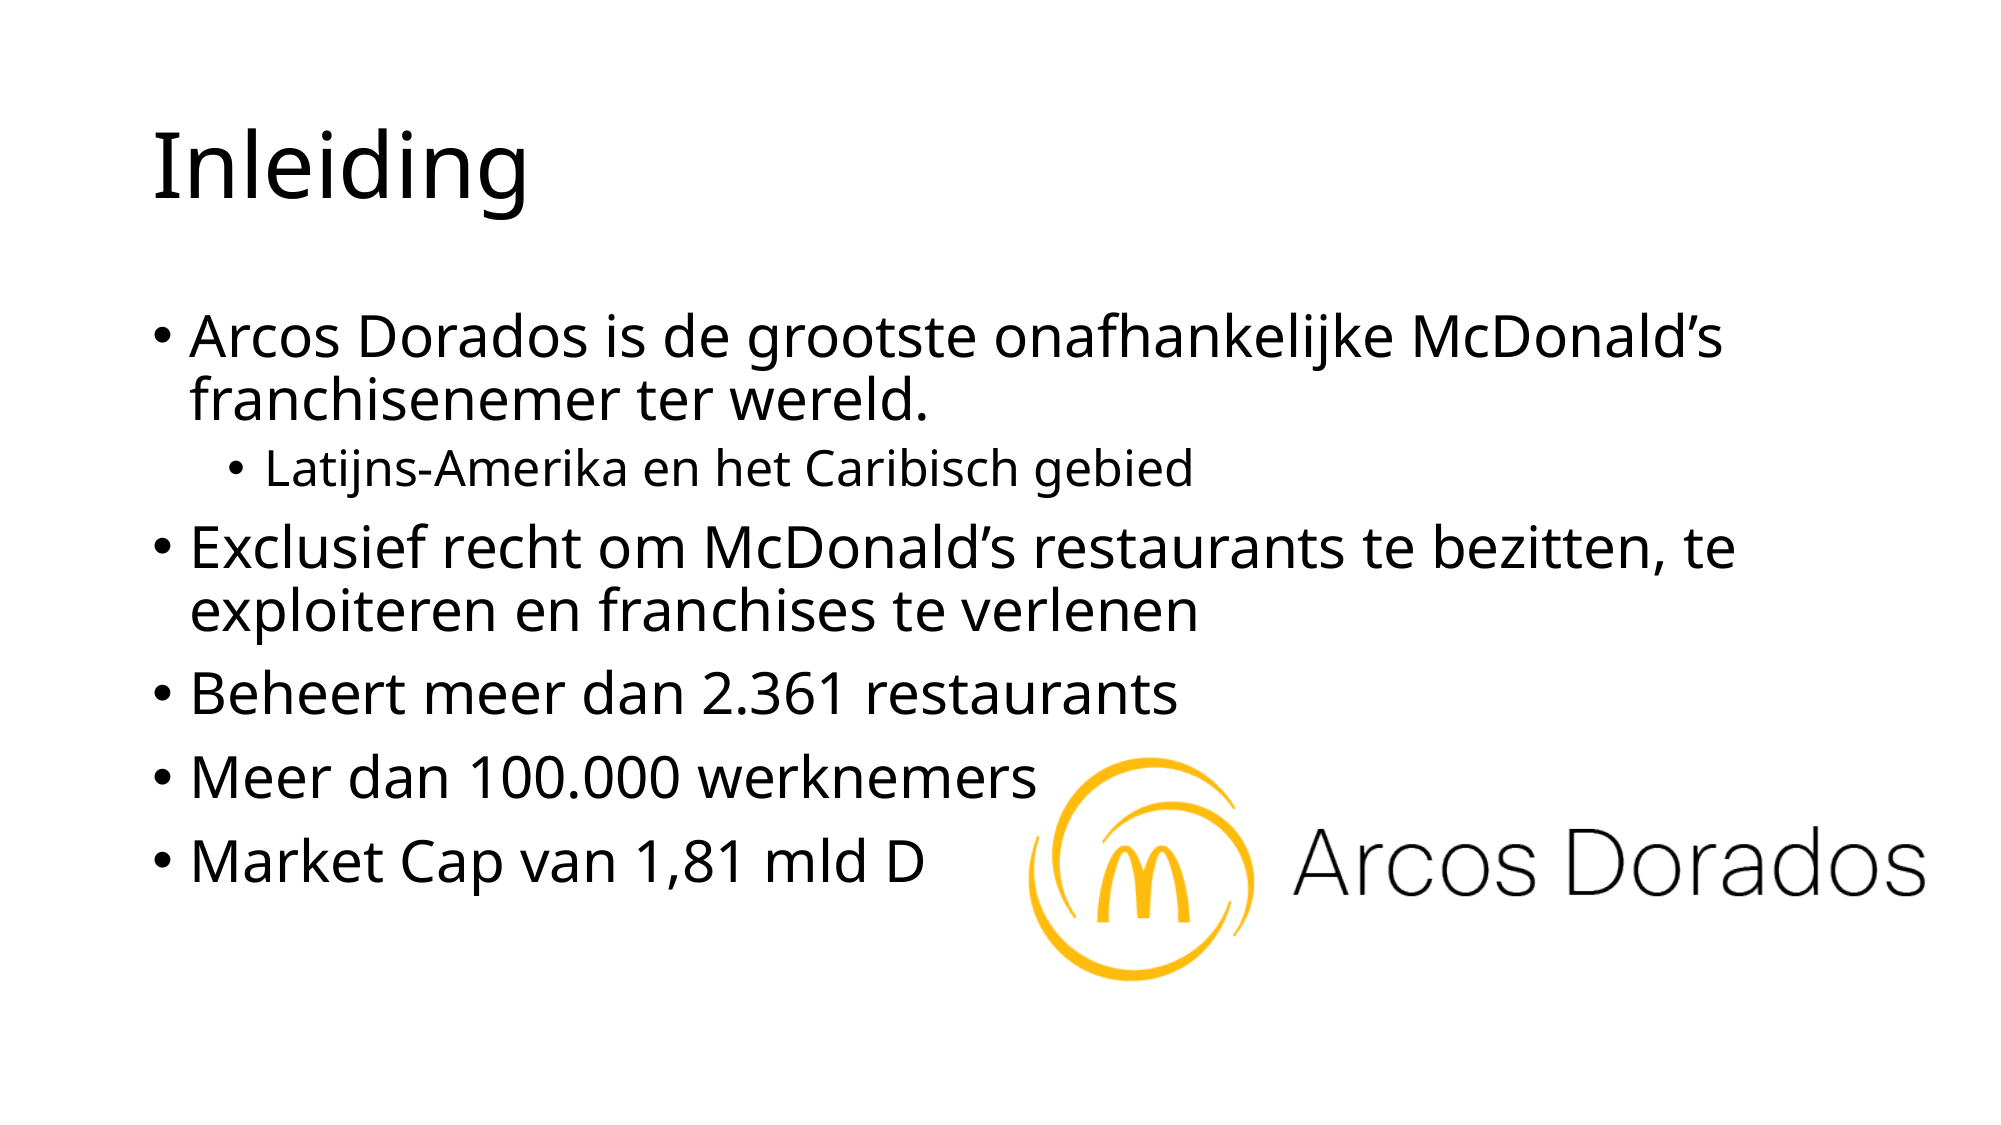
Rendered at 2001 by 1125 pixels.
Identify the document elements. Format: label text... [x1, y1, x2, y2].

title Inleiding [137, 59, 1863, 278]
picture [1000, 723, 1957, 1014]
list Arcos Dorados is de grootste onafhankelijke McDonald’s franchisenemer ter wereld. Latijns-Amerika en het Caribisch gebied Exclusief recht om McDonald’s restaurants te bezitten, te exploiteren en franchises te verlenen Beheert meer dan 2.361 restaurants Meer dan 100.000 werknemers Market Cap van 1,81 mld D [137, 299, 1863, 1014]
